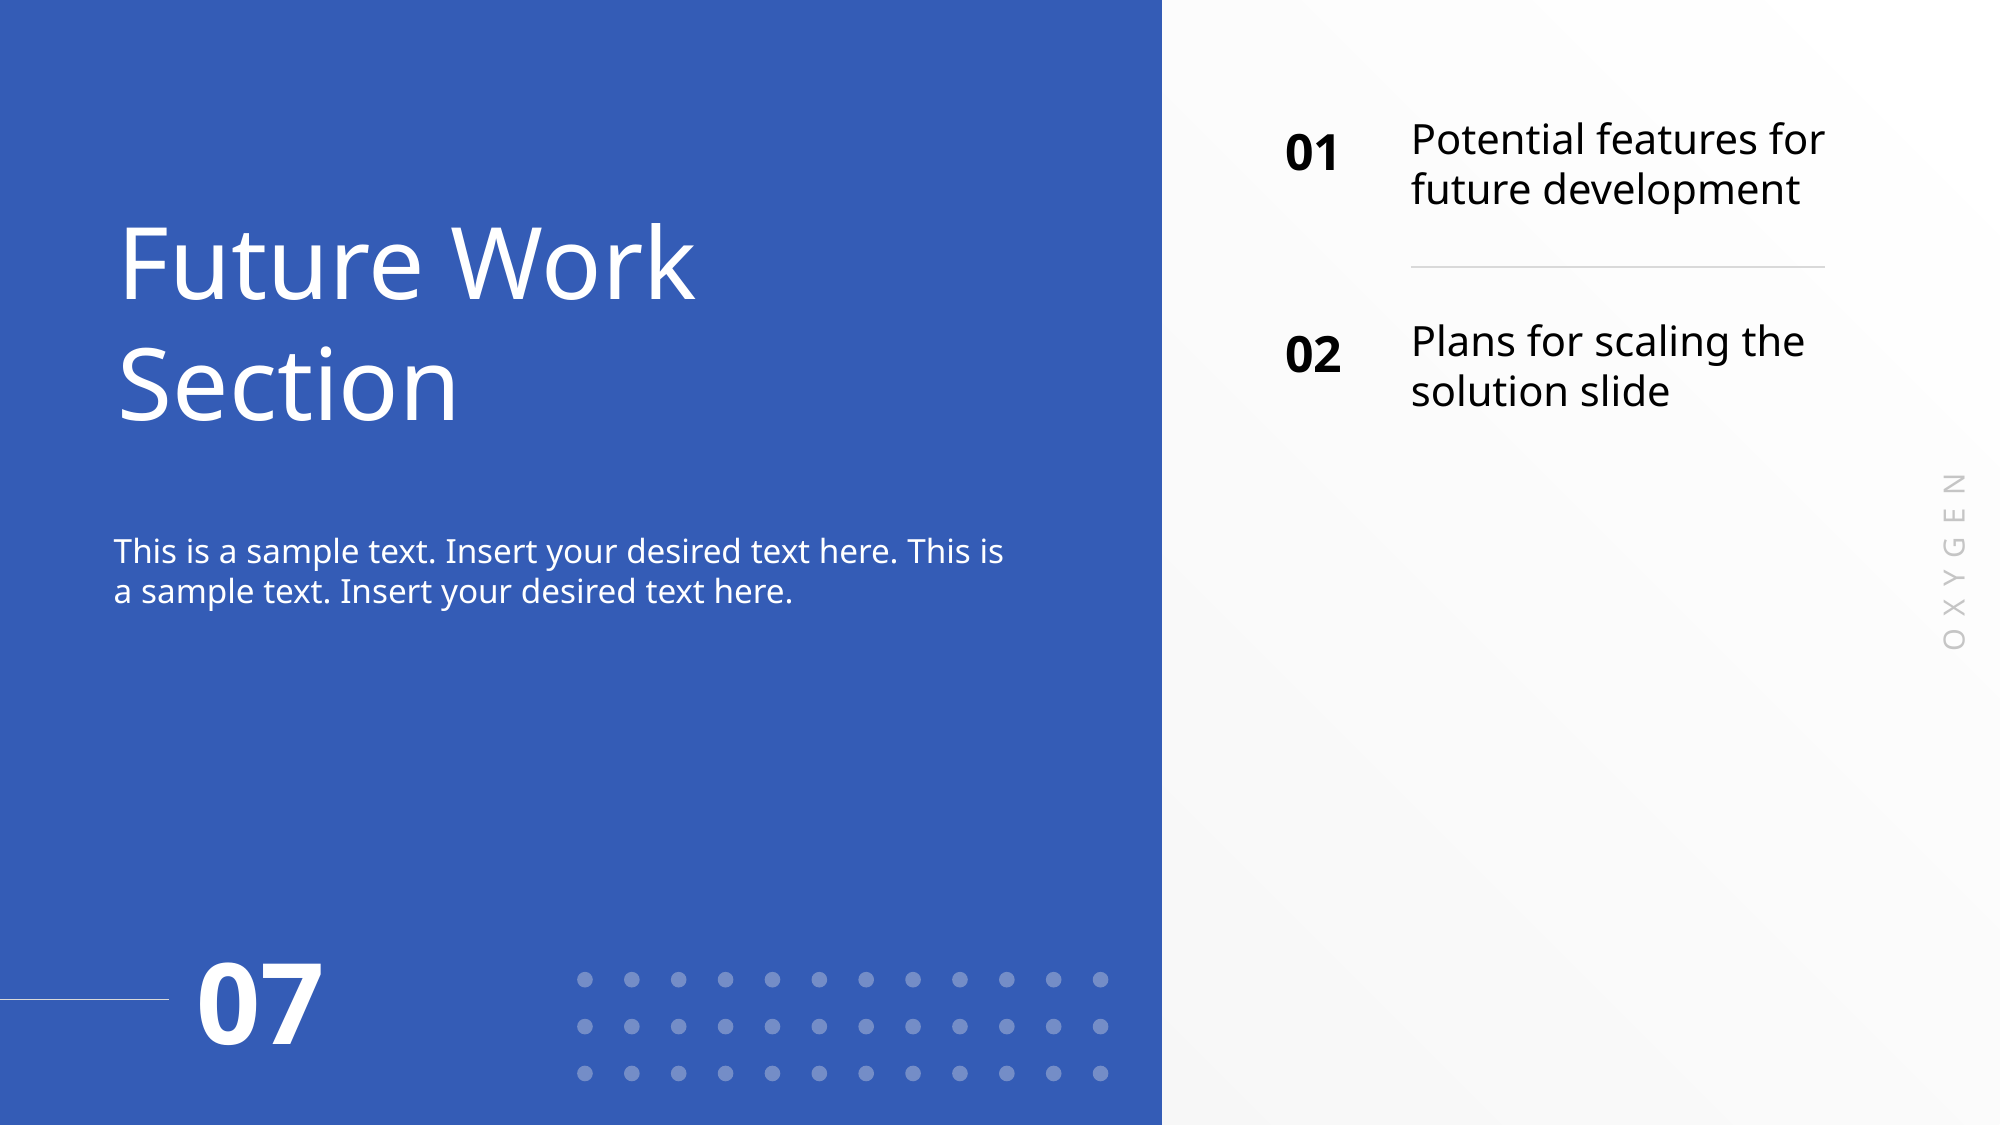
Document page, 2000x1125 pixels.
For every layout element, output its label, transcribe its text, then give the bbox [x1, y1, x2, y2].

text_box Potential features for future development [1410, 112, 1828, 266]
list 07 [196, 893, 445, 1106]
footer OXYGEN [1922, 245, 1983, 880]
text_box 02 [1271, 314, 1357, 391]
text_box 01 [1271, 112, 1357, 189]
text_box Plans for scaling the solution slide [1410, 314, 1828, 432]
list Future Work Section [117, 94, 1033, 450]
list This is a sample text. Insert your desired text here. This is a sample text. Insert your desired text here. [113, 520, 1032, 691]
